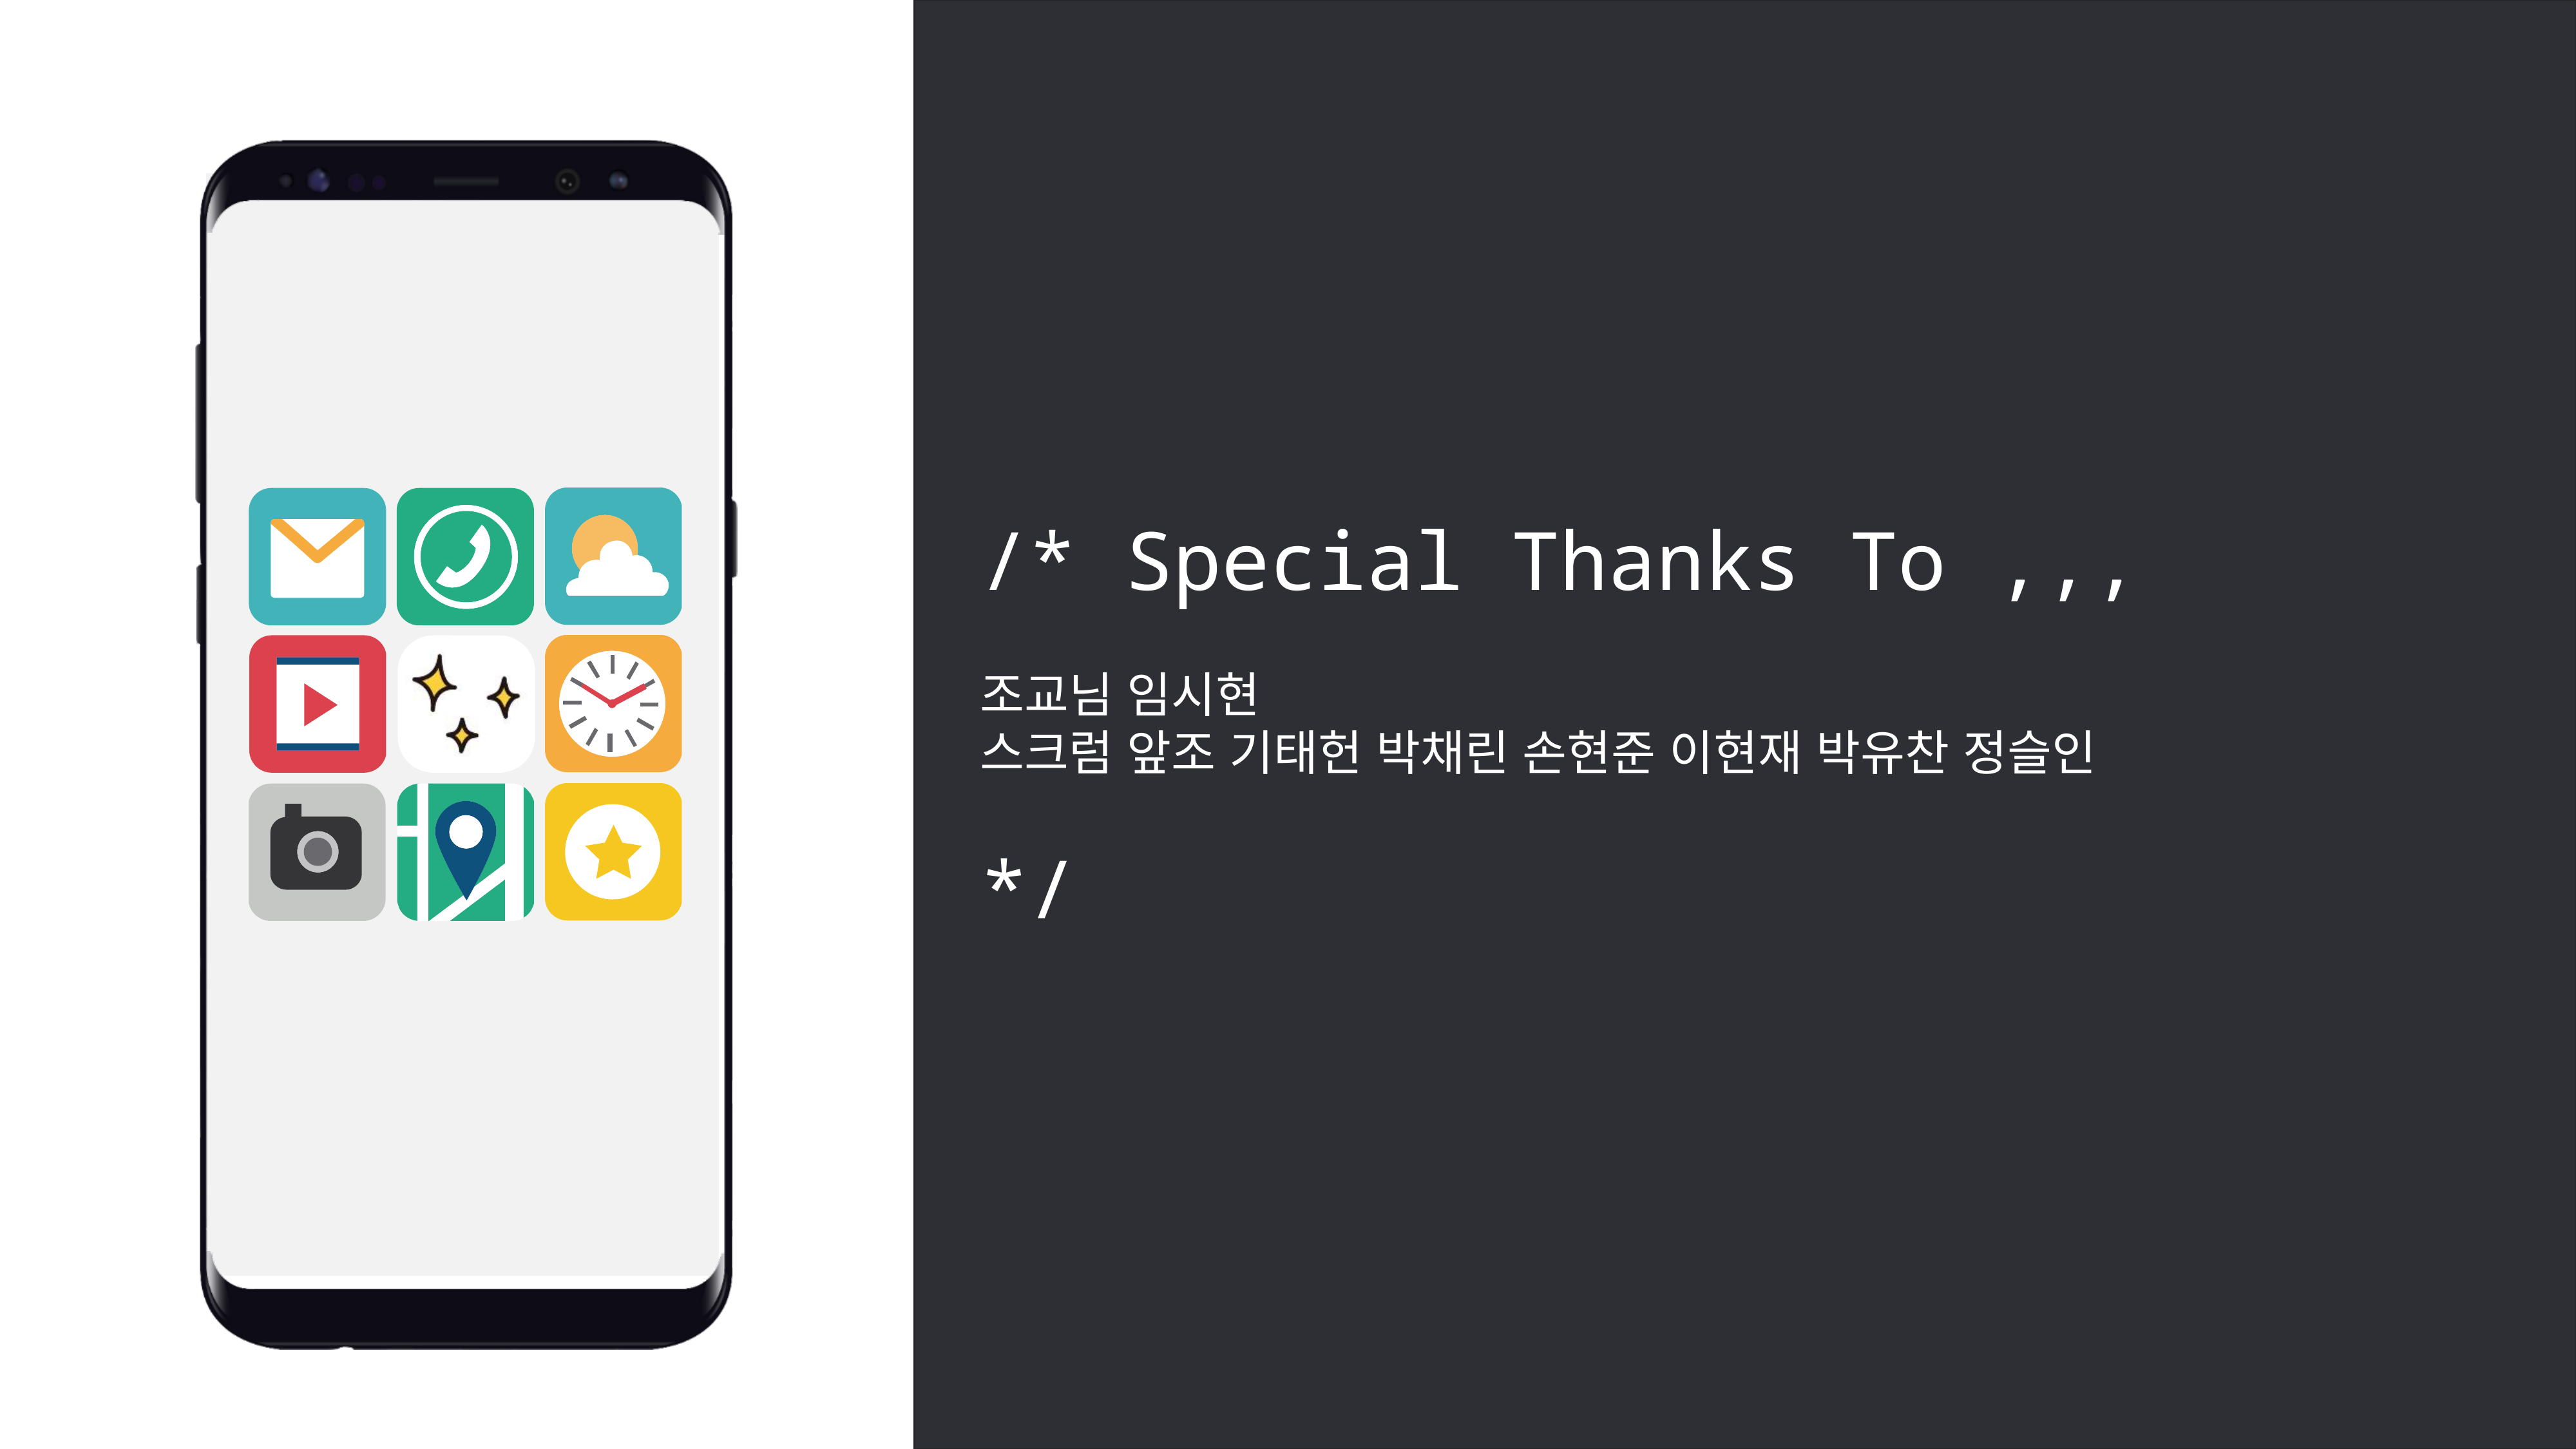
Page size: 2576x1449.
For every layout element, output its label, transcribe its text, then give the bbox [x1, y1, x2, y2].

text_box [913, 0, 2576, 1449]
text_box /* Special Thanks To ,,, 조교님 임시현 스크럼 앞조 기태헌 박채린 손현준 이현재 박유찬 정슬인 */ [970, 505, 2264, 940]
picture [195, 140, 738, 1350]
